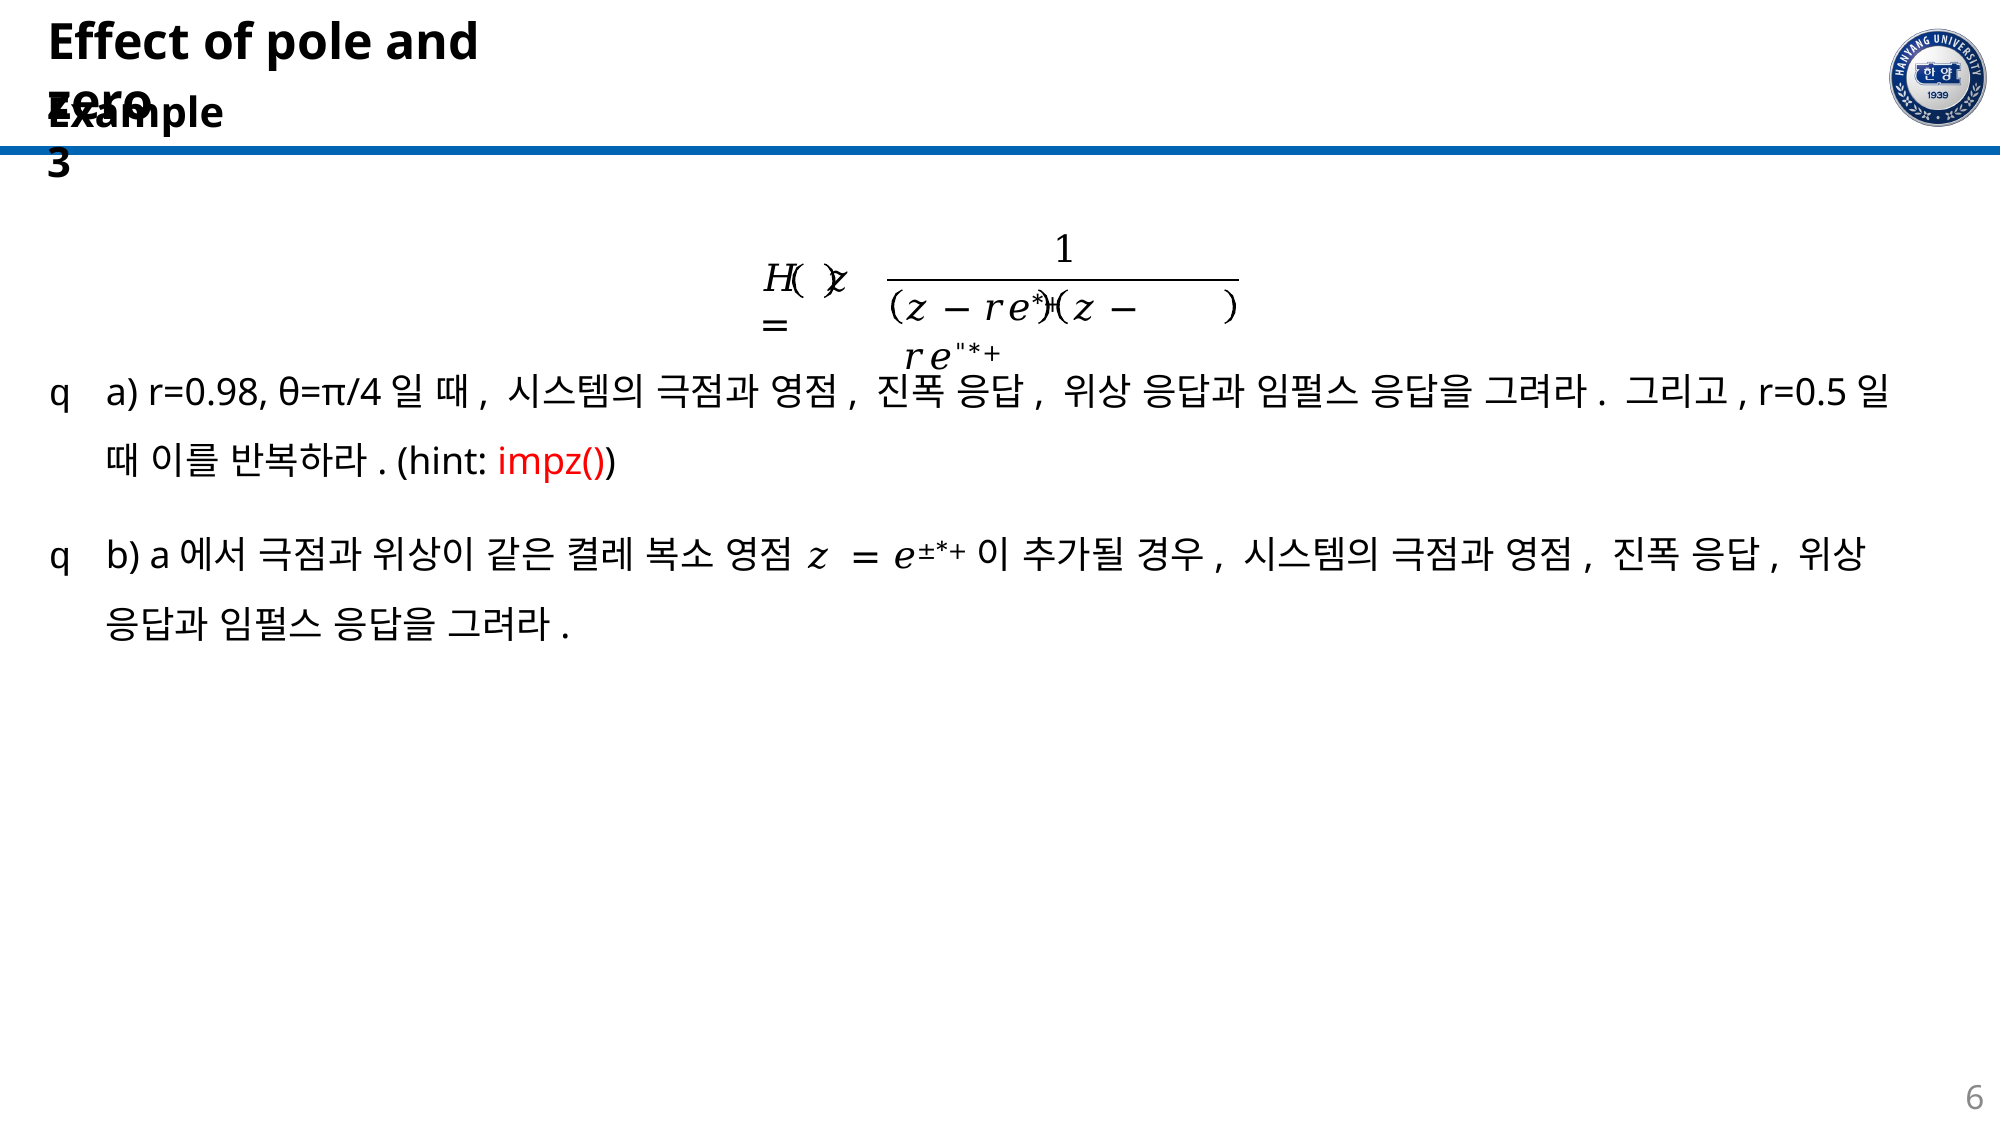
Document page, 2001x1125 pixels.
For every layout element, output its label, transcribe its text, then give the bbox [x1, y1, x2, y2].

title Effect of pole and zero [44, 7, 600, 198]
text_box 1 [1051, 223, 1076, 271]
text_box [1224, 289, 1236, 325]
text_box 𝐻 𝑧 = [758, 251, 880, 342]
text_box [891, 290, 901, 324]
picture [1883, 23, 1989, 131]
text_box q a) r=0.98, θ=π/4일 때, 시스템의 극점과 영점, 진폭 응답, 위상 응답과 임펄스 응답을 그려라. 그리고, r=0.5일 때 이를 반복하라. (hint: impz()) q b) a에서 극점과 위상이 같은 켤레 복소 영점 𝑧 = 𝑒±*+이 추가될 경우, 시스템의 극점과 영점, 진폭 응답, 위상 응답과 임펄스 응답을 그려라. [47, 342, 1933, 646]
text_box 𝑧 − 𝑟𝑒*+ 𝑧 − 𝑟𝑒"*+ [901, 277, 1224, 342]
slide_number 6 [1961, 1071, 1988, 1125]
text_box Example 3 [44, 83, 255, 186]
